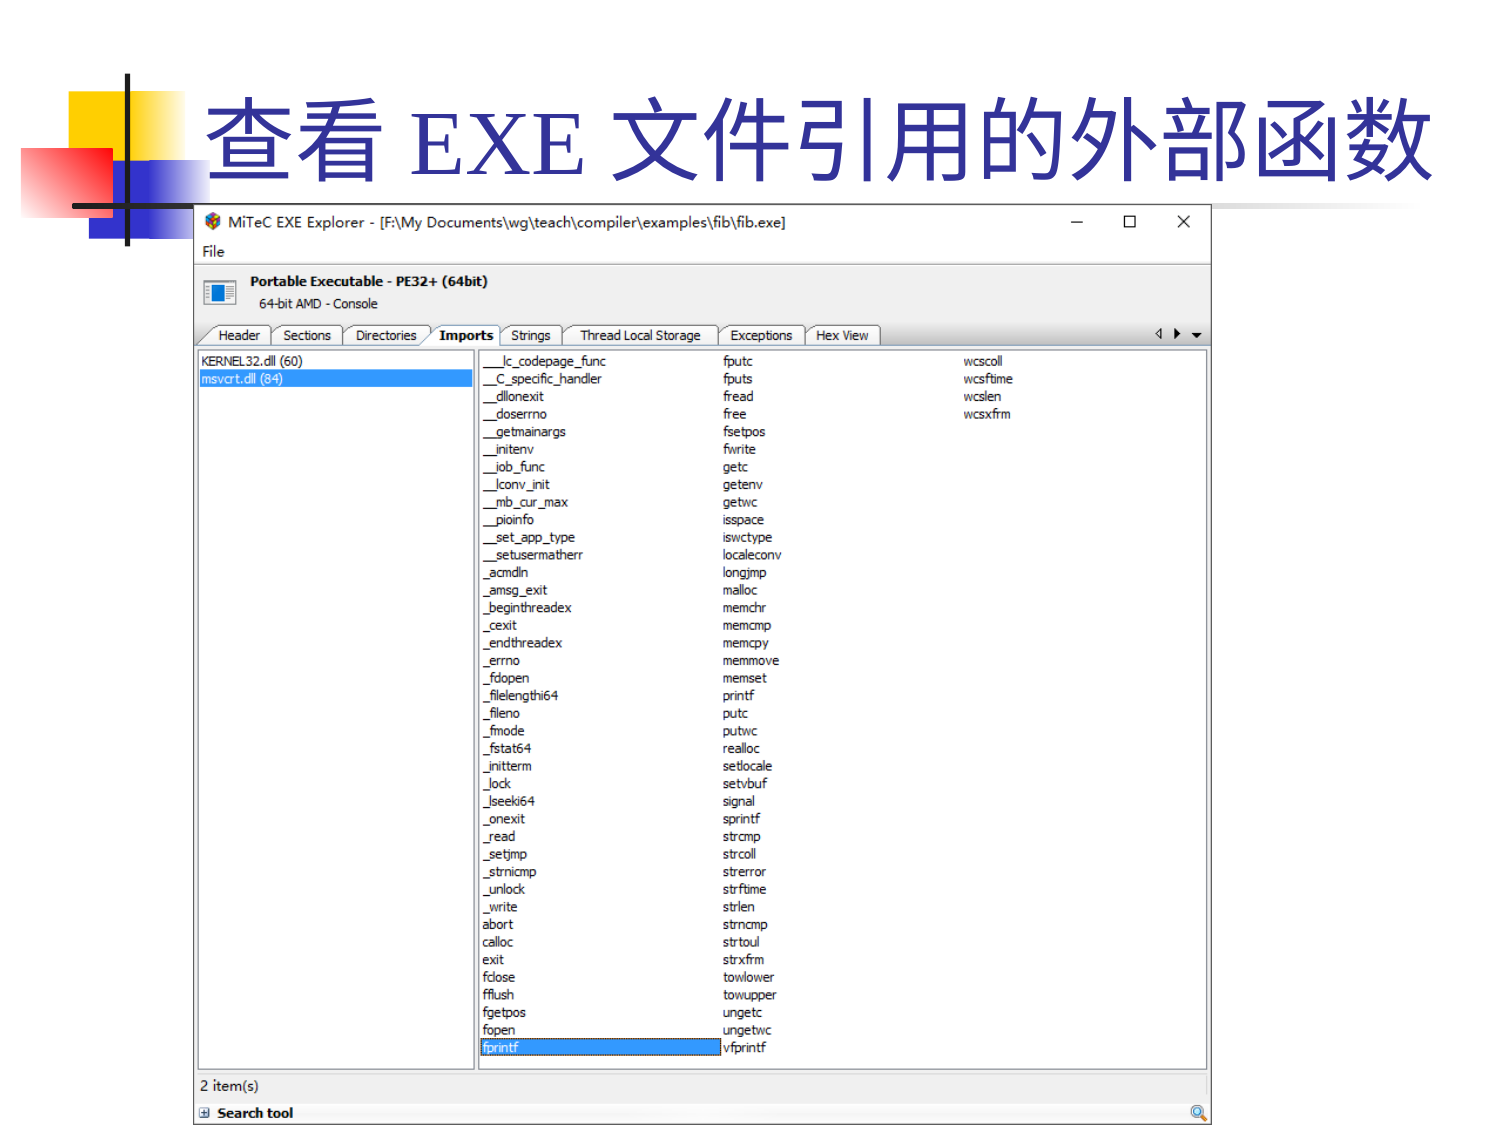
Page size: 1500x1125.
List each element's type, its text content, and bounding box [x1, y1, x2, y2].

picture [193, 204, 1212, 1125]
title 查看EXE文件引用的外部函数 [188, 12, 1468, 200]
